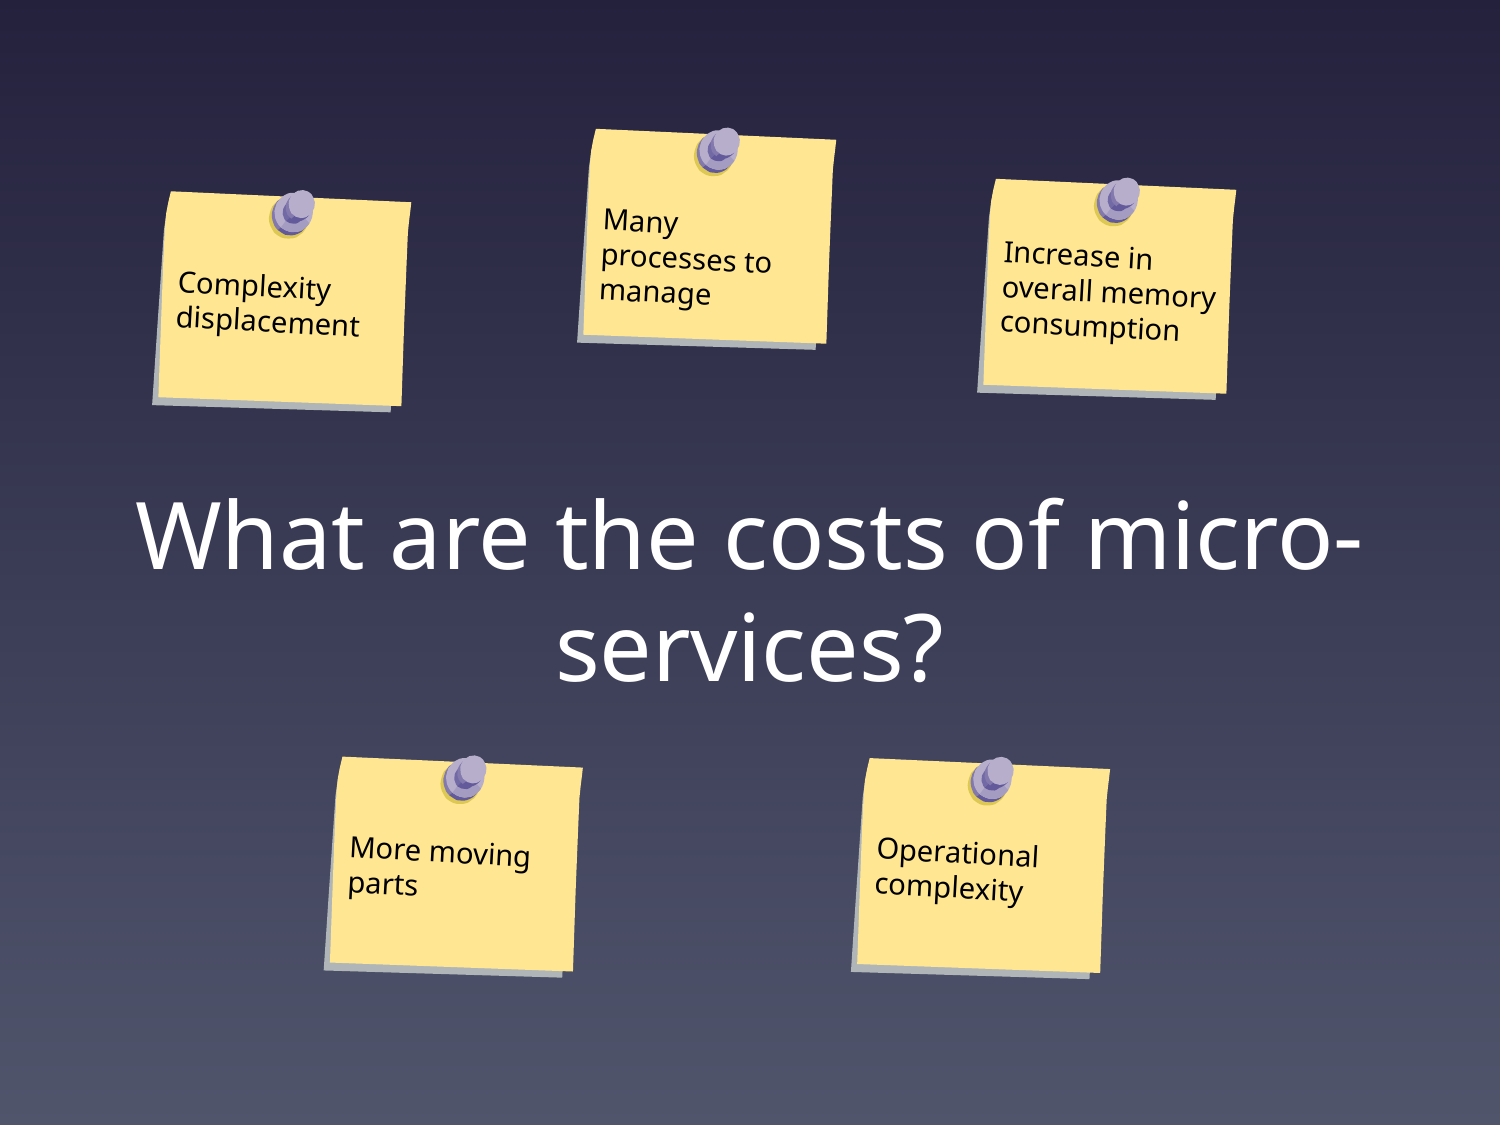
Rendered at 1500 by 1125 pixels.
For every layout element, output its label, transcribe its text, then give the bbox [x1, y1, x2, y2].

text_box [314, 735, 598, 1004]
title What are the costs of micro-services? [112, 466, 1388, 708]
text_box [842, 737, 1125, 1006]
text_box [568, 107, 851, 376]
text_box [968, 157, 1251, 426]
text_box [143, 170, 426, 439]
